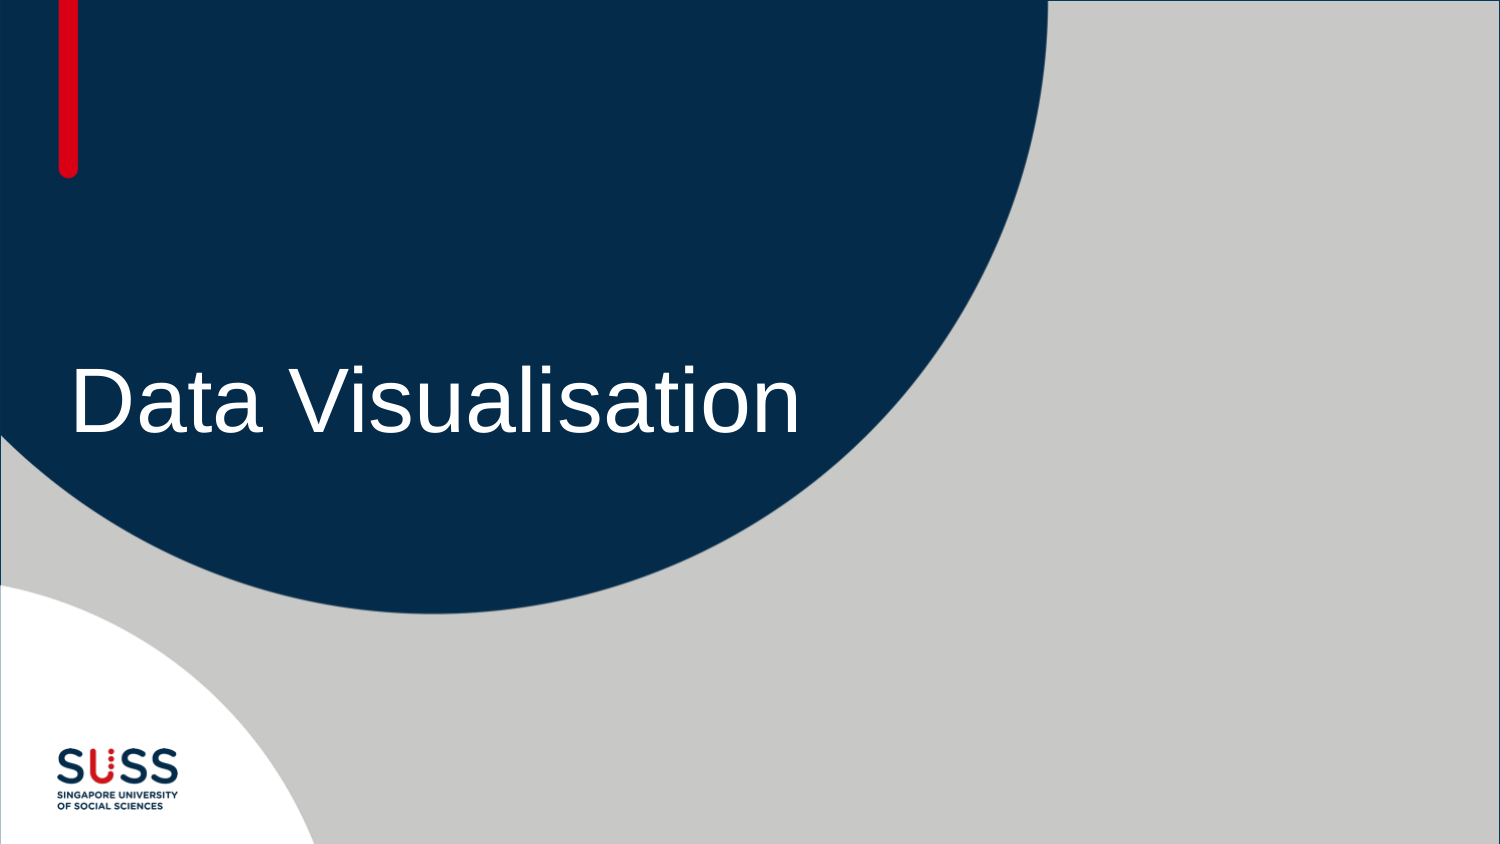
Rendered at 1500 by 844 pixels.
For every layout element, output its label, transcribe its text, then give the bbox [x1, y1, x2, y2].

title Data Visualisation [55, 197, 1331, 458]
picture [0, 0, 1055, 844]
